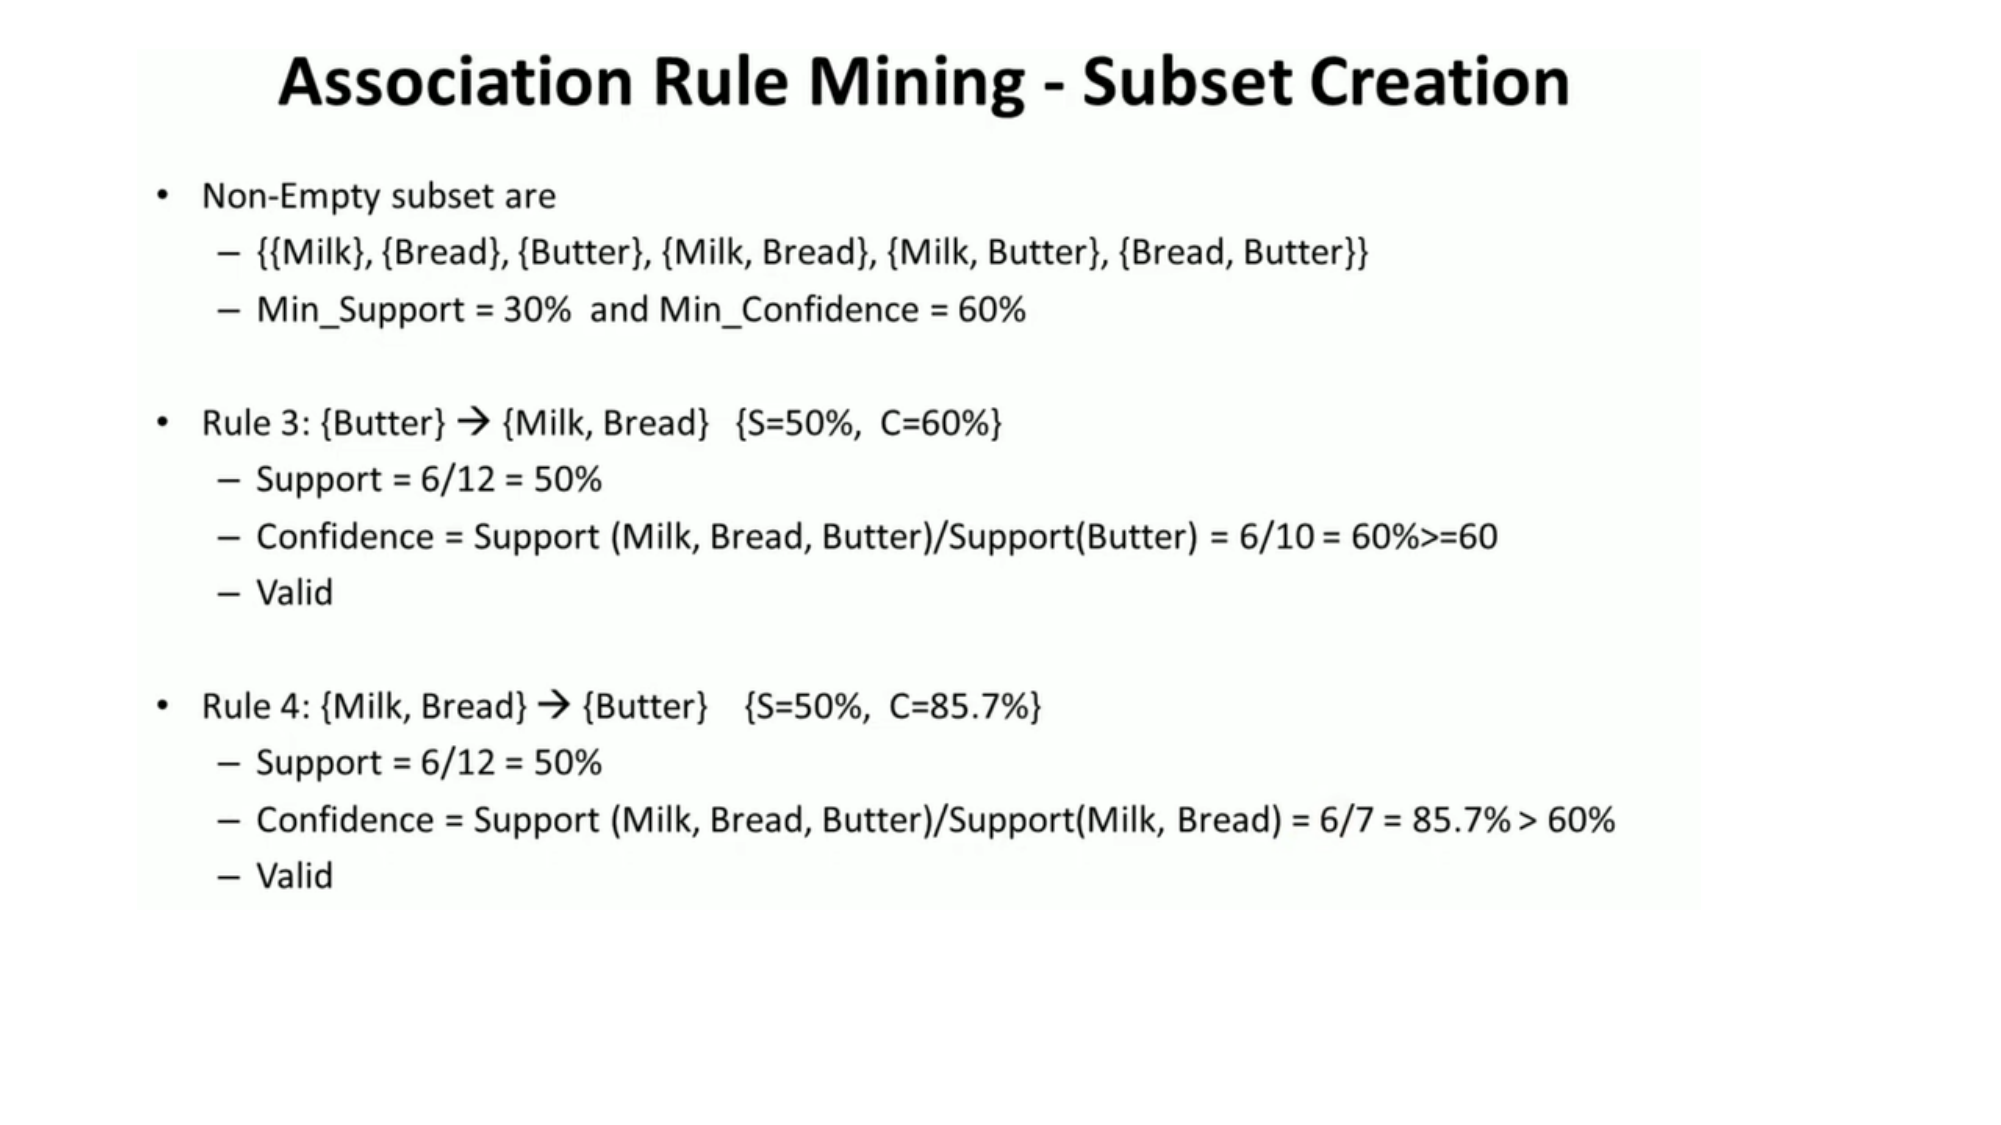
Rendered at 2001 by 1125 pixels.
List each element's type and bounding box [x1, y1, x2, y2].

picture [137, 49, 1701, 910]
